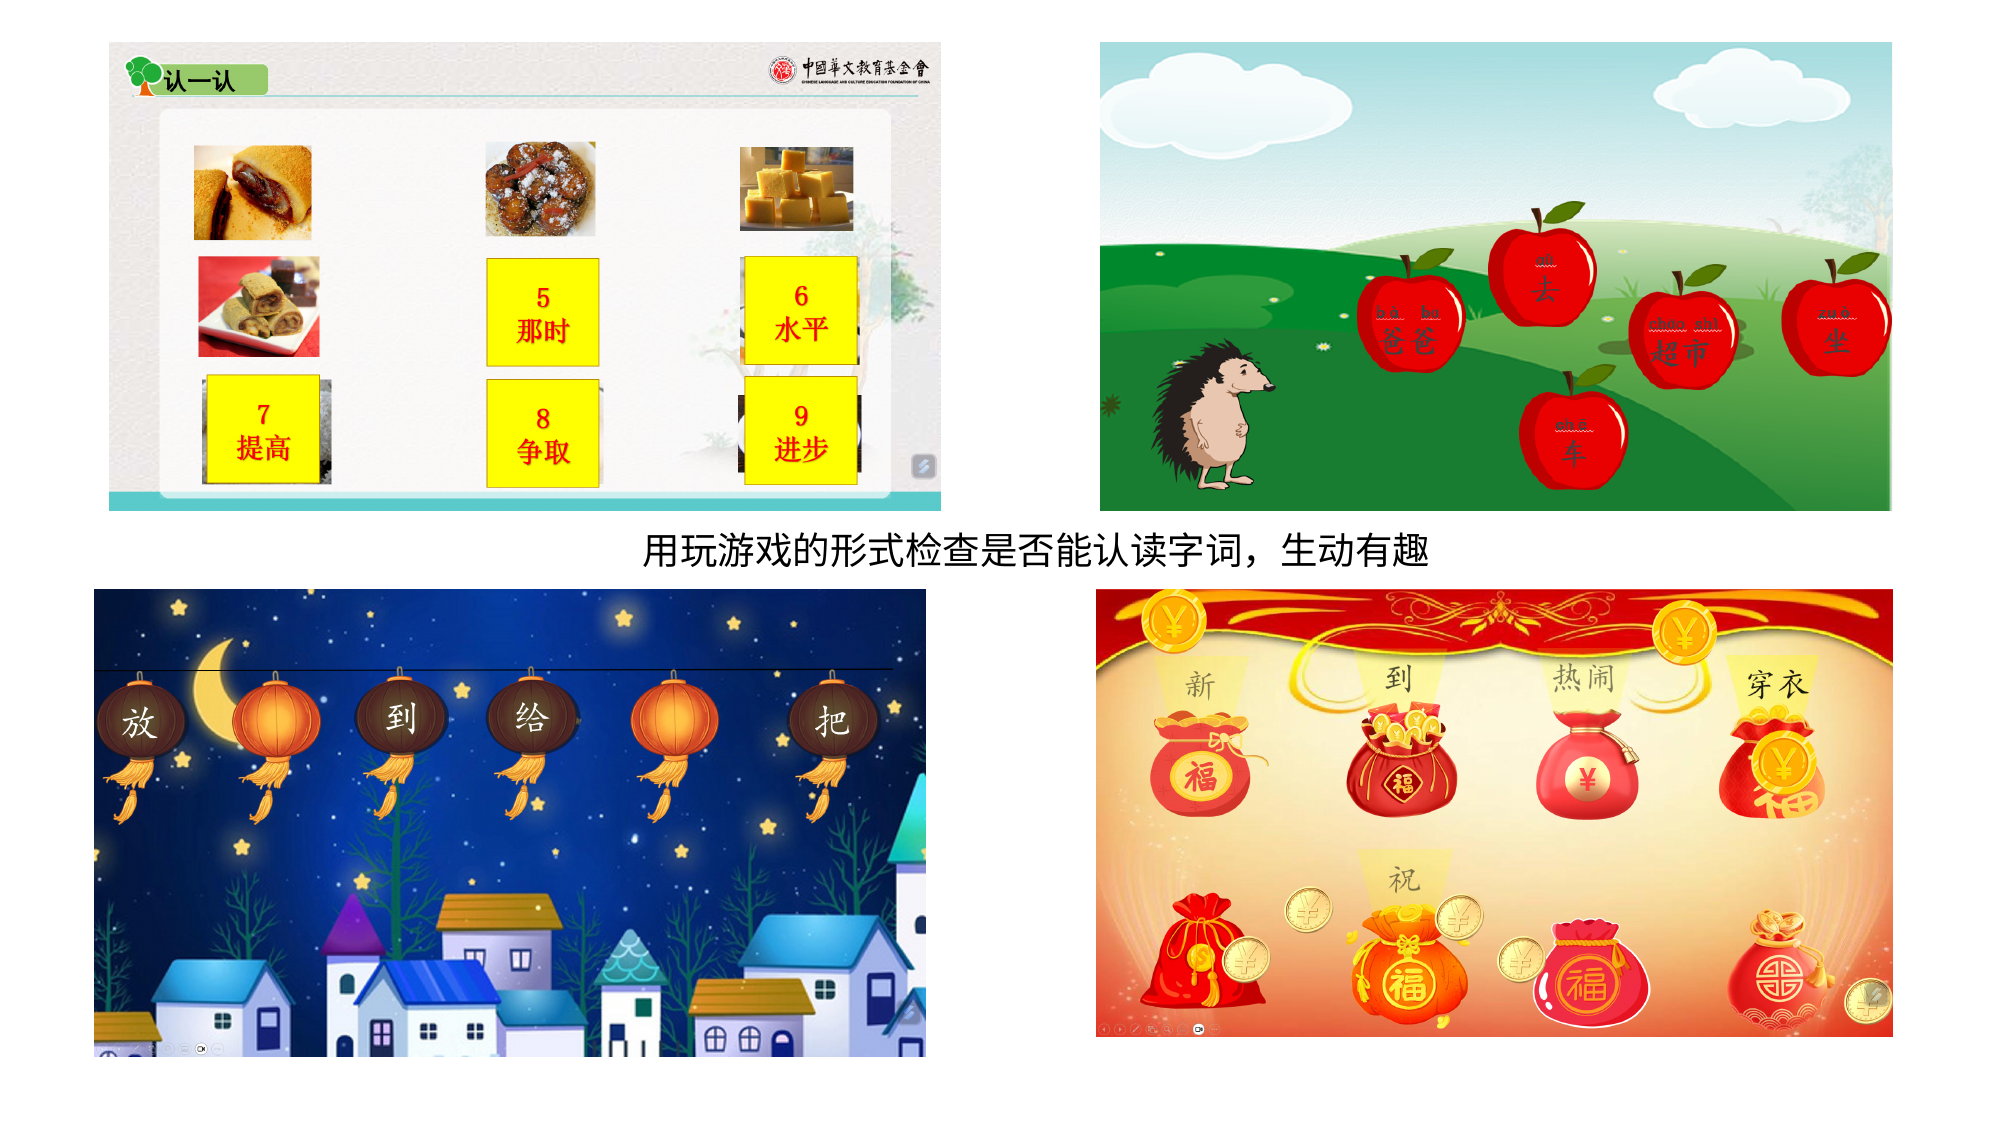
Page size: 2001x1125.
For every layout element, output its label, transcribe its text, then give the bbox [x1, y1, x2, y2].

text_box 用玩游戏的形式检查是否能认读字词，生动有趣 [627, 519, 1763, 580]
picture [1099, 42, 1893, 511]
picture [1096, 589, 1893, 1038]
picture [93, 589, 926, 1057]
picture [109, 42, 941, 511]
